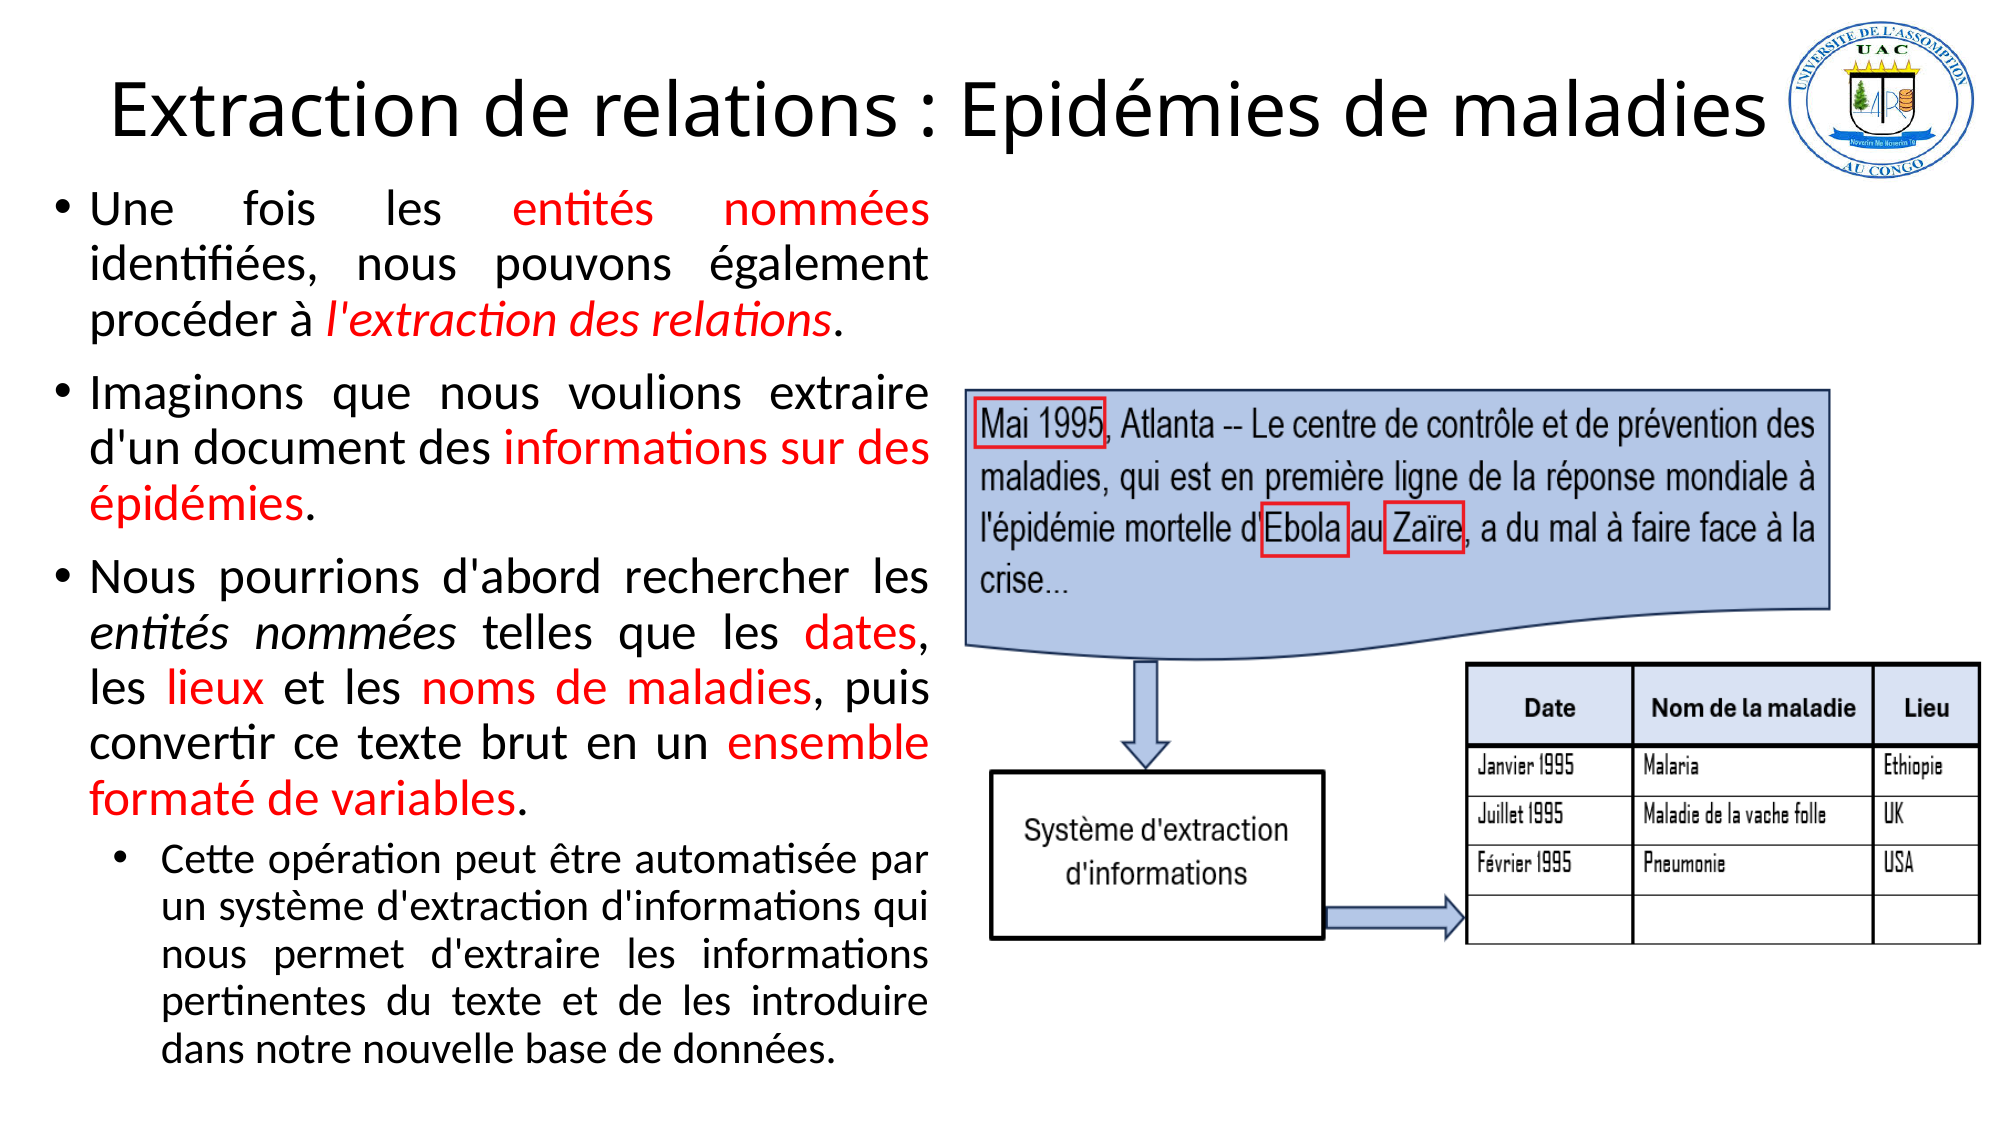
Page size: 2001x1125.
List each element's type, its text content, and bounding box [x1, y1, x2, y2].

picture [1817, 15, 1982, 184]
list Une fois les entités nommées identifiées, nous pouvons également procéder à l'extraction des relations. Imaginons que nous voulions extraire d'un document des informations sur des épidémies. Nous pourrions d'abord rechercher les entités nommées telles que les dates, les lieux et les noms de maladies, puis convertir ce texte brut en un ensemble formaté de variables. Cette opération peut être automatisée par un système d'extraction d'informations qui nous permet d'extraire les informations pertinentes du texte et de les introduire dans notre nouvelle base de données. [38, 173, 946, 1094]
title Extraction de relations : Epidémies de maladies [93, 37, 1819, 187]
picture [957, 379, 1990, 951]
